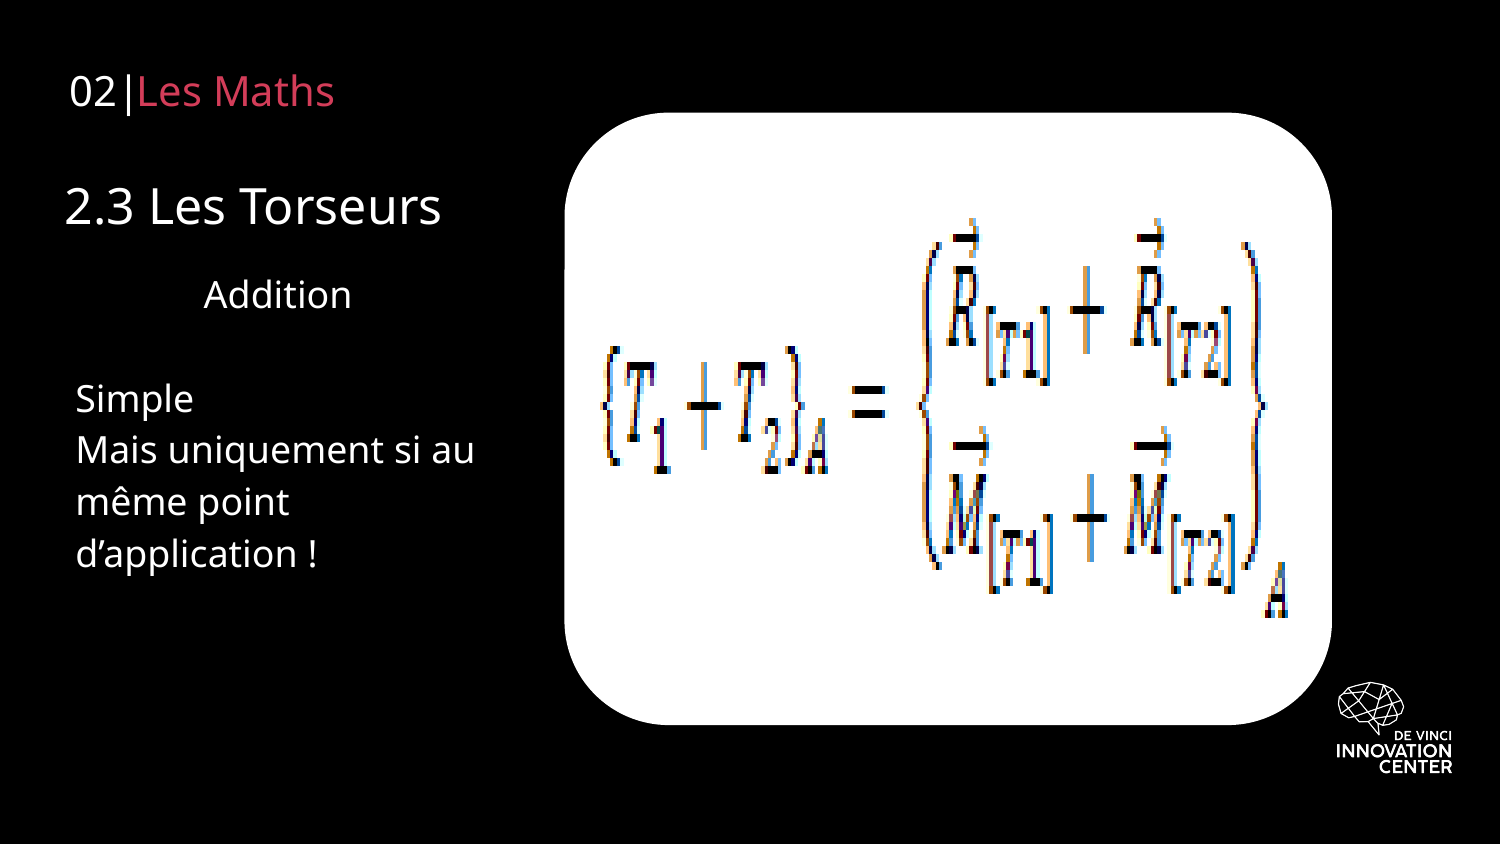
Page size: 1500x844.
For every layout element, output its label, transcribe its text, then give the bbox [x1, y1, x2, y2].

list Addition Simple Mais uniquement si au même point d’application ! [35, 249, 497, 728]
list 02| [35, 41, 103, 116]
picture [567, 115, 1471, 807]
title 2.3 Les Torseurs [49, 115, 511, 250]
list Les Maths [103, 41, 462, 116]
